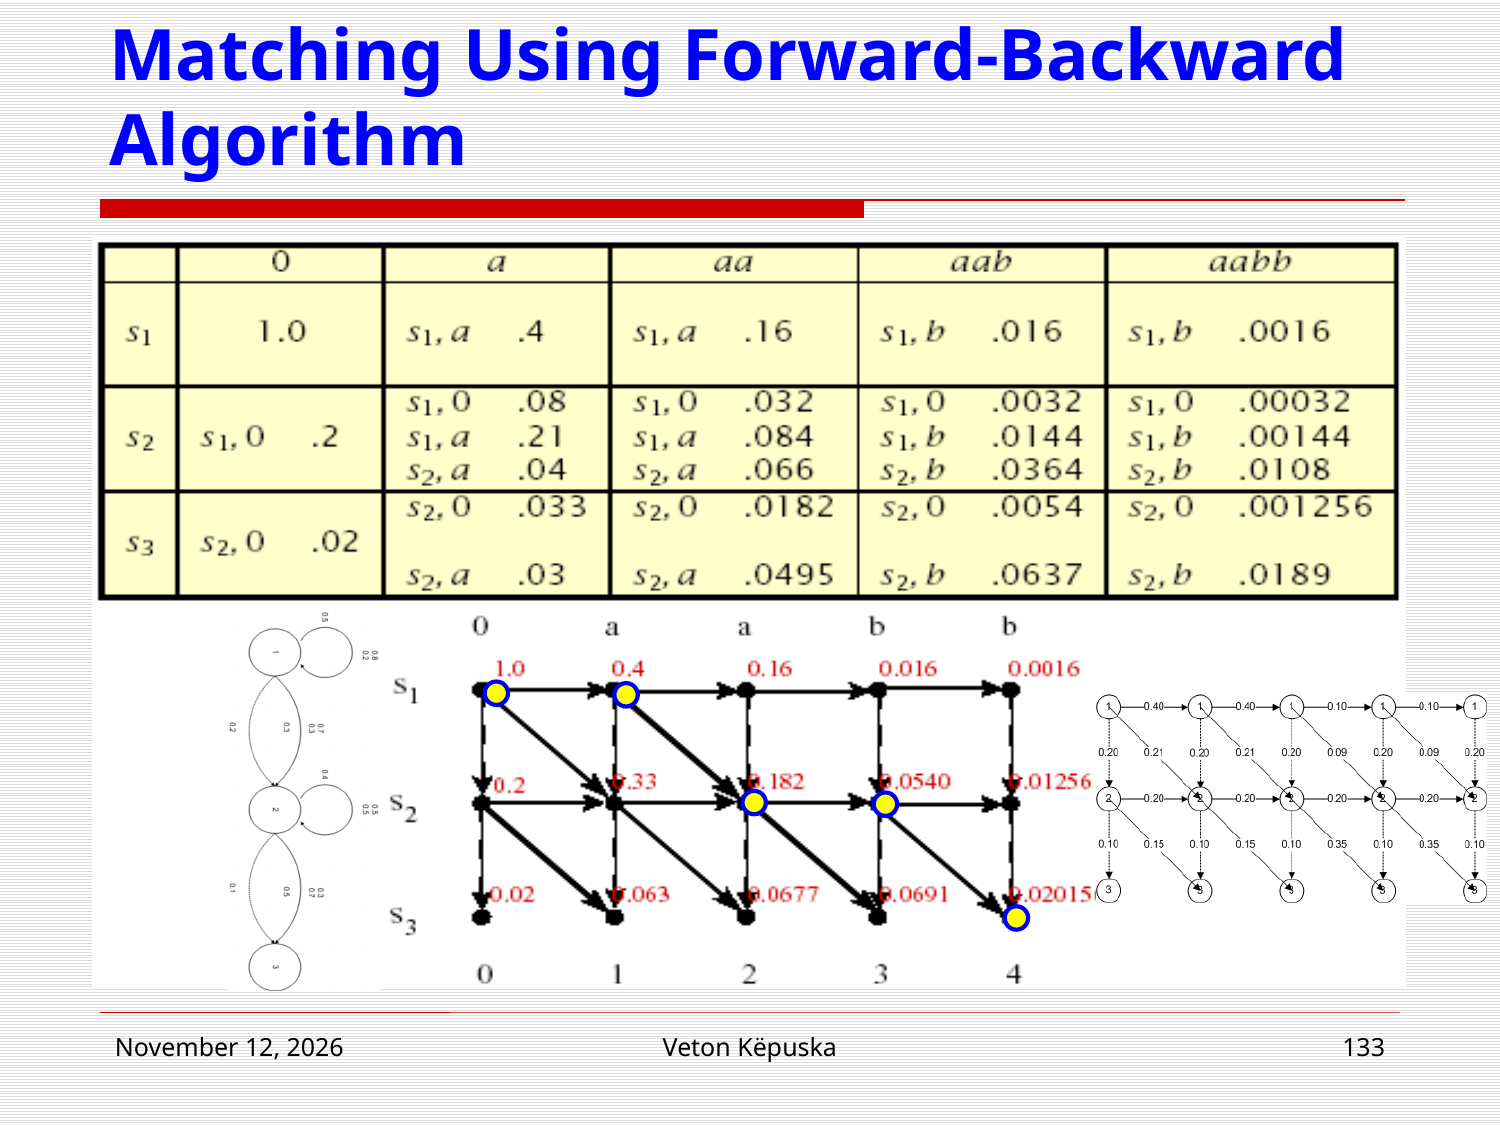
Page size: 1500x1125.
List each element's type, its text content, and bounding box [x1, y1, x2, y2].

title Matching Using Forward-Backward Algorithm [93, 49, 1407, 188]
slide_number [99, 1024, 426, 1103]
picture [114, 725, 493, 879]
slide_number 133 [1074, 1024, 1401, 1103]
picture [1096, 694, 1488, 903]
footer Veton Këpuska [512, 1024, 988, 1103]
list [92, 237, 1406, 988]
